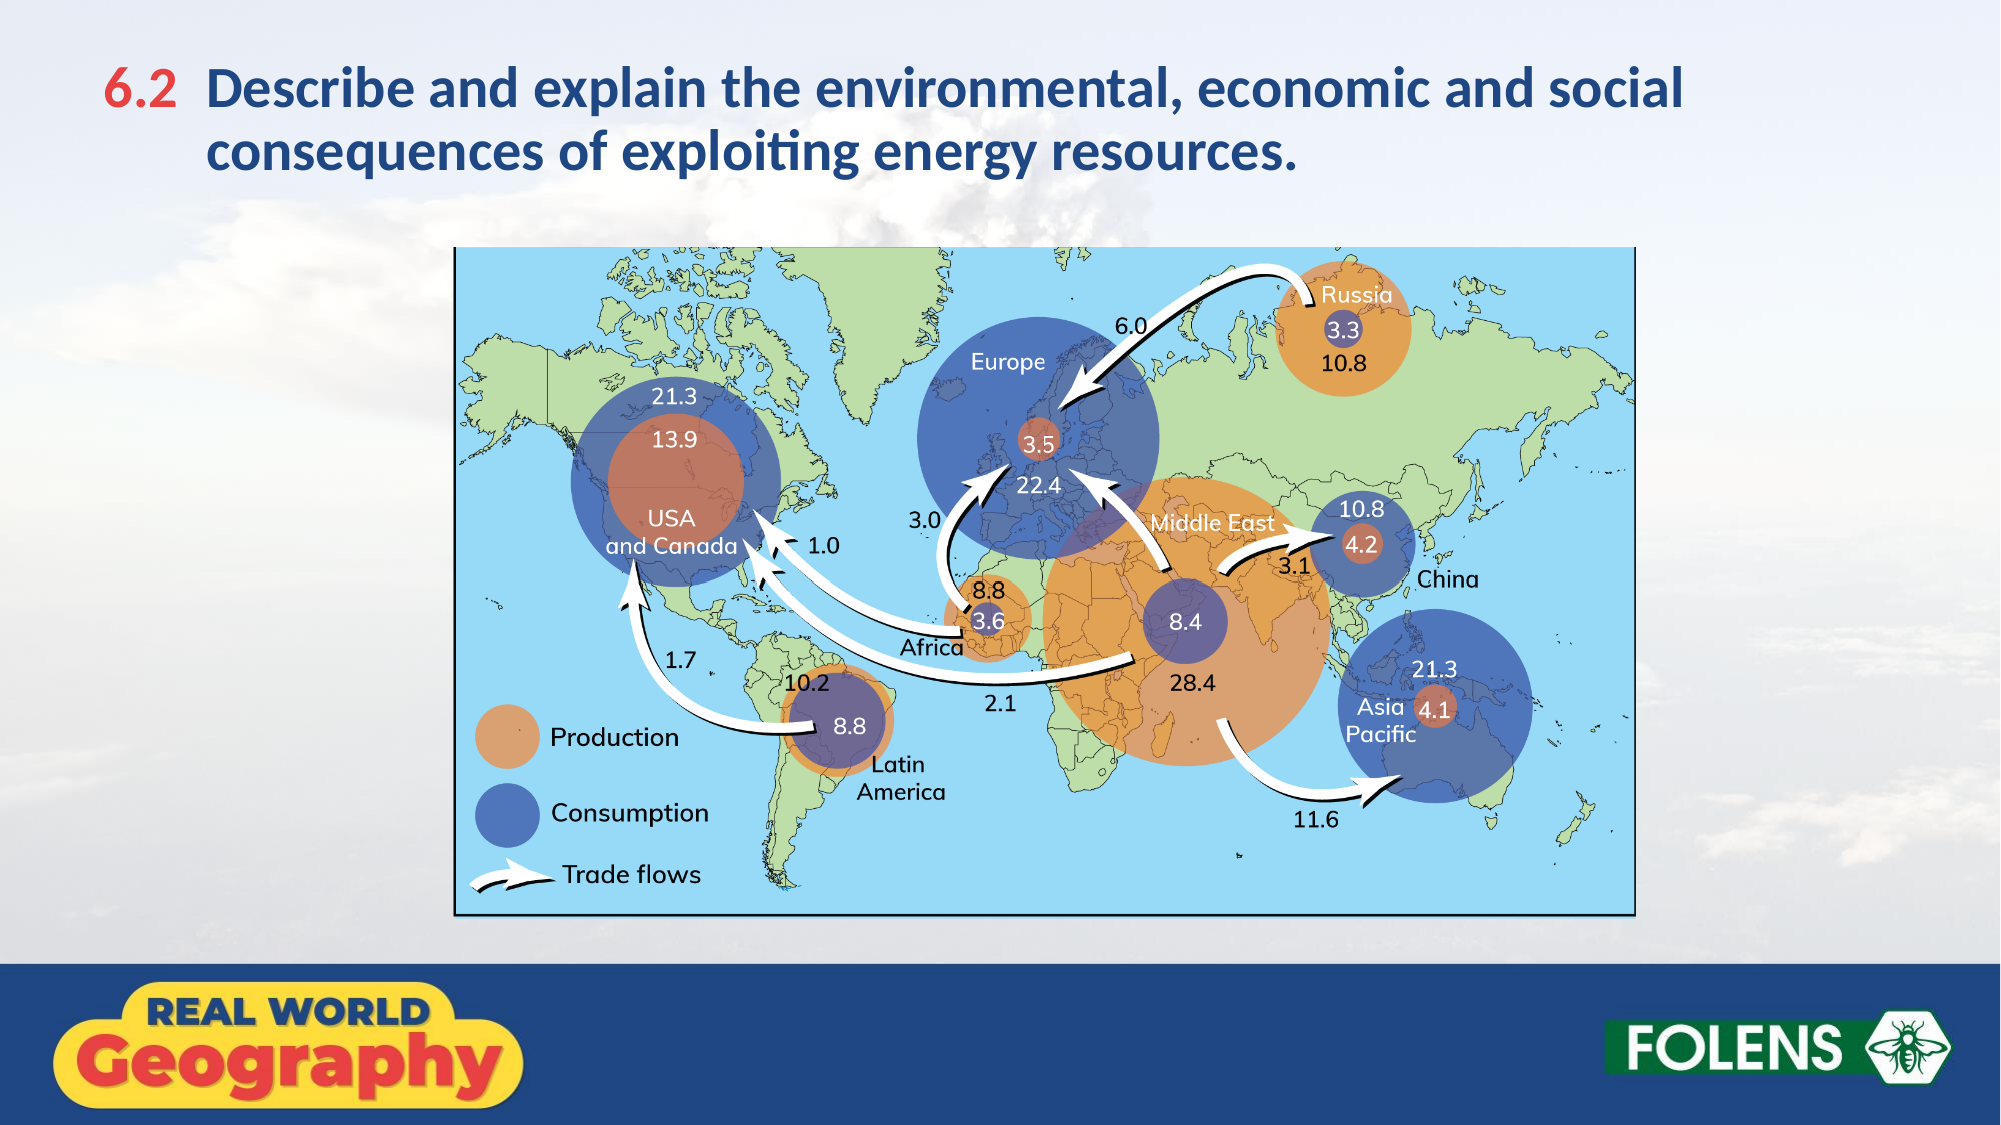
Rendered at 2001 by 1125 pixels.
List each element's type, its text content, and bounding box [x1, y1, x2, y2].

text_box 6.2 Describe and explain the environmental, economic and social consequences of exploiting energy resources. [89, 49, 2000, 191]
picture [0, 0, 2001, 1125]
